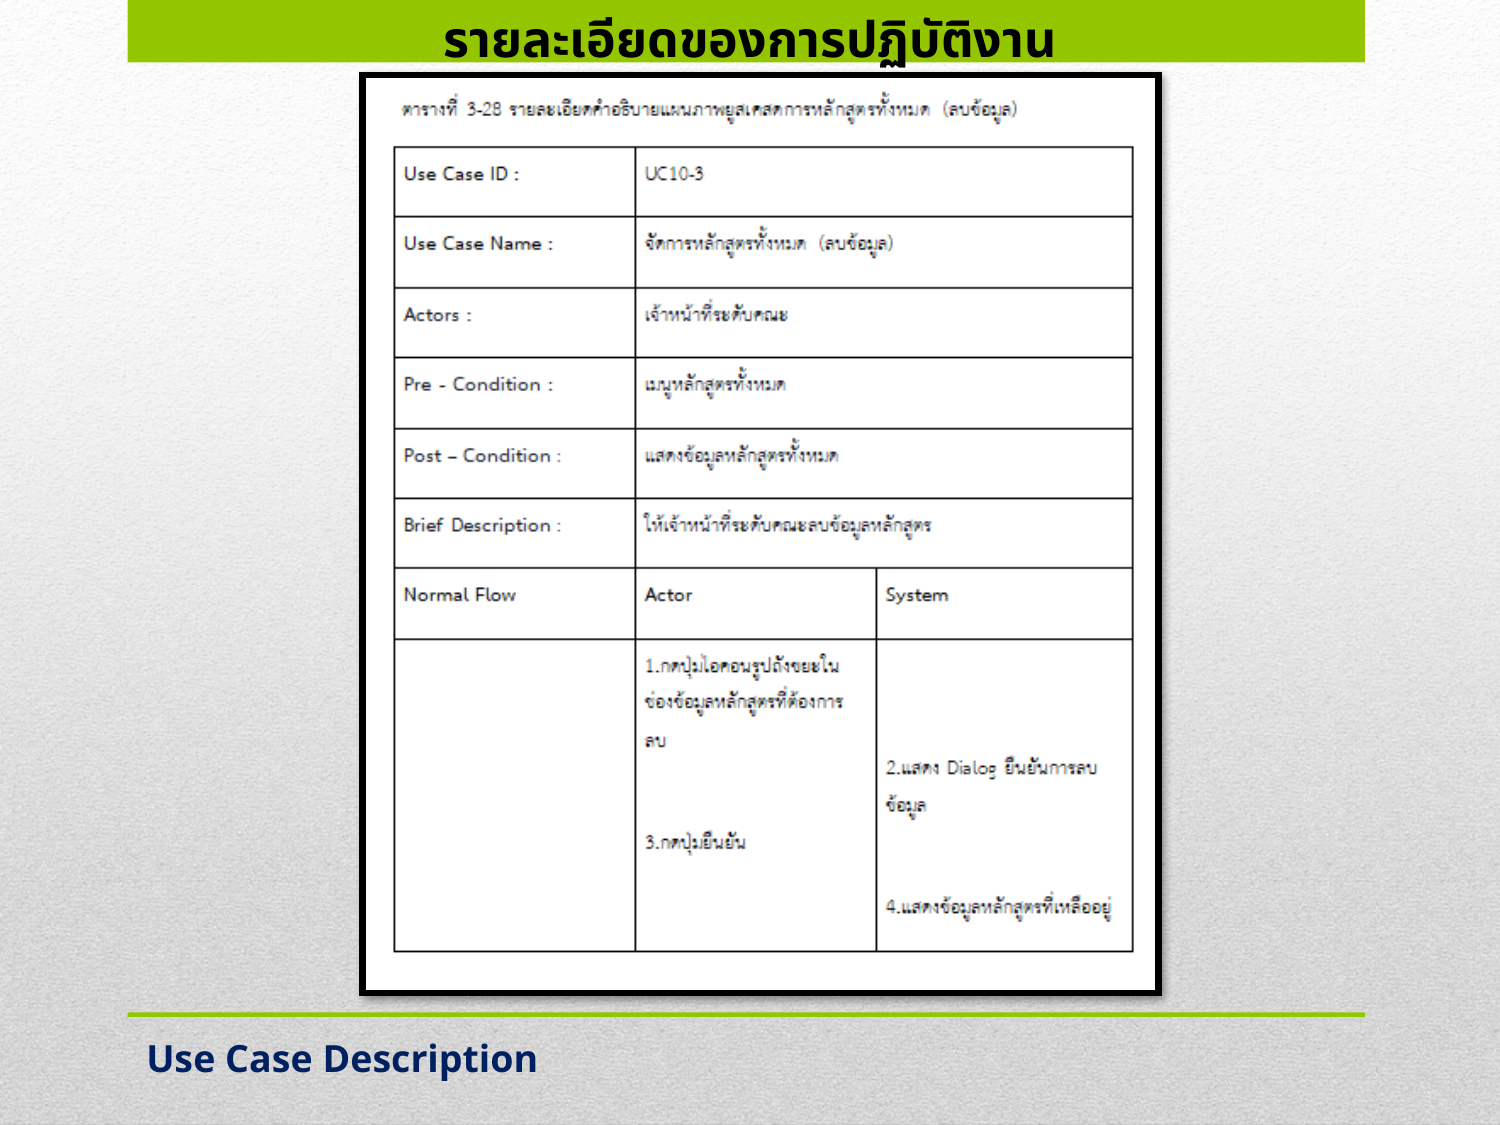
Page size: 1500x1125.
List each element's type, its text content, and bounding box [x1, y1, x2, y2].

text_box Use Case Description [131, 825, 1369, 1088]
picture [364, 77, 1157, 991]
text_box รายละเอียดของการปฏิบัติงาน [0, 0, 1500, 75]
